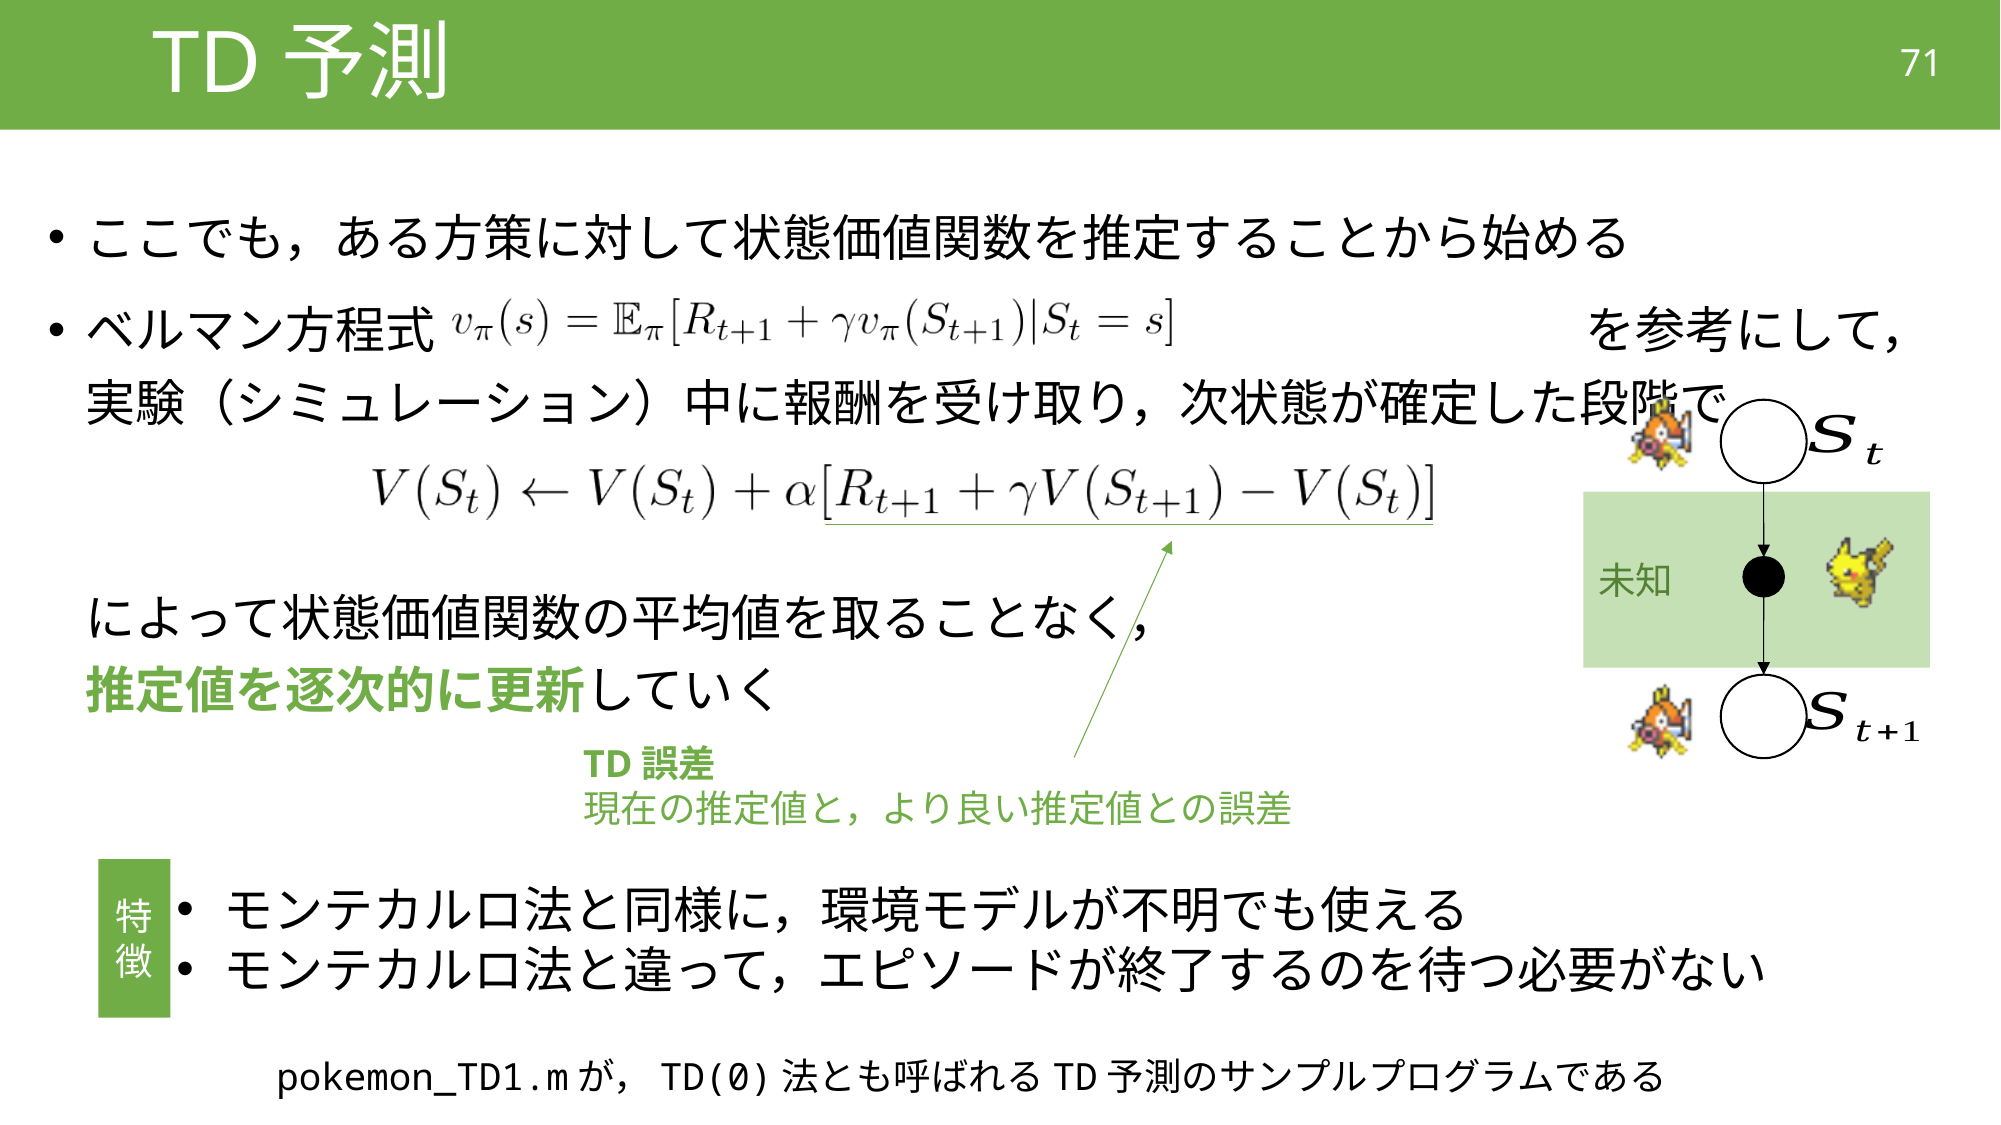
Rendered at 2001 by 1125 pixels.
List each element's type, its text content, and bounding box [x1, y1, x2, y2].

text_box モンテカルロ法と同様に，環境モデルが不明でも使える モンテカルロ法と違って，エピソードが終了するのを待つ必要がない [171, 870, 1782, 1006]
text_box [1583, 361, 1930, 764]
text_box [1074, 540, 1172, 758]
slide_number 71 [1507, 34, 1958, 95]
title TD予測 [137, 11, 1863, 119]
text_box pokemon_TD1.mが，TD(0)法とも呼ばれるTD予測のサンプルプログラムである [261, 1045, 1682, 1106]
picture [372, 464, 1433, 520]
list ここでも，ある方策に対して状態価値関数を推定することから始める ベルマン方程式 を参考にして，実験（シミュレーション）中に報酬を受け取り，次状態が確定した段階で， によって状態価値関数の平均値を取ることなく， 推定値を逐次的に更新していく [32, 186, 1958, 1047]
picture [452, 298, 1172, 346]
text_box 特徴 [97, 858, 171, 1019]
